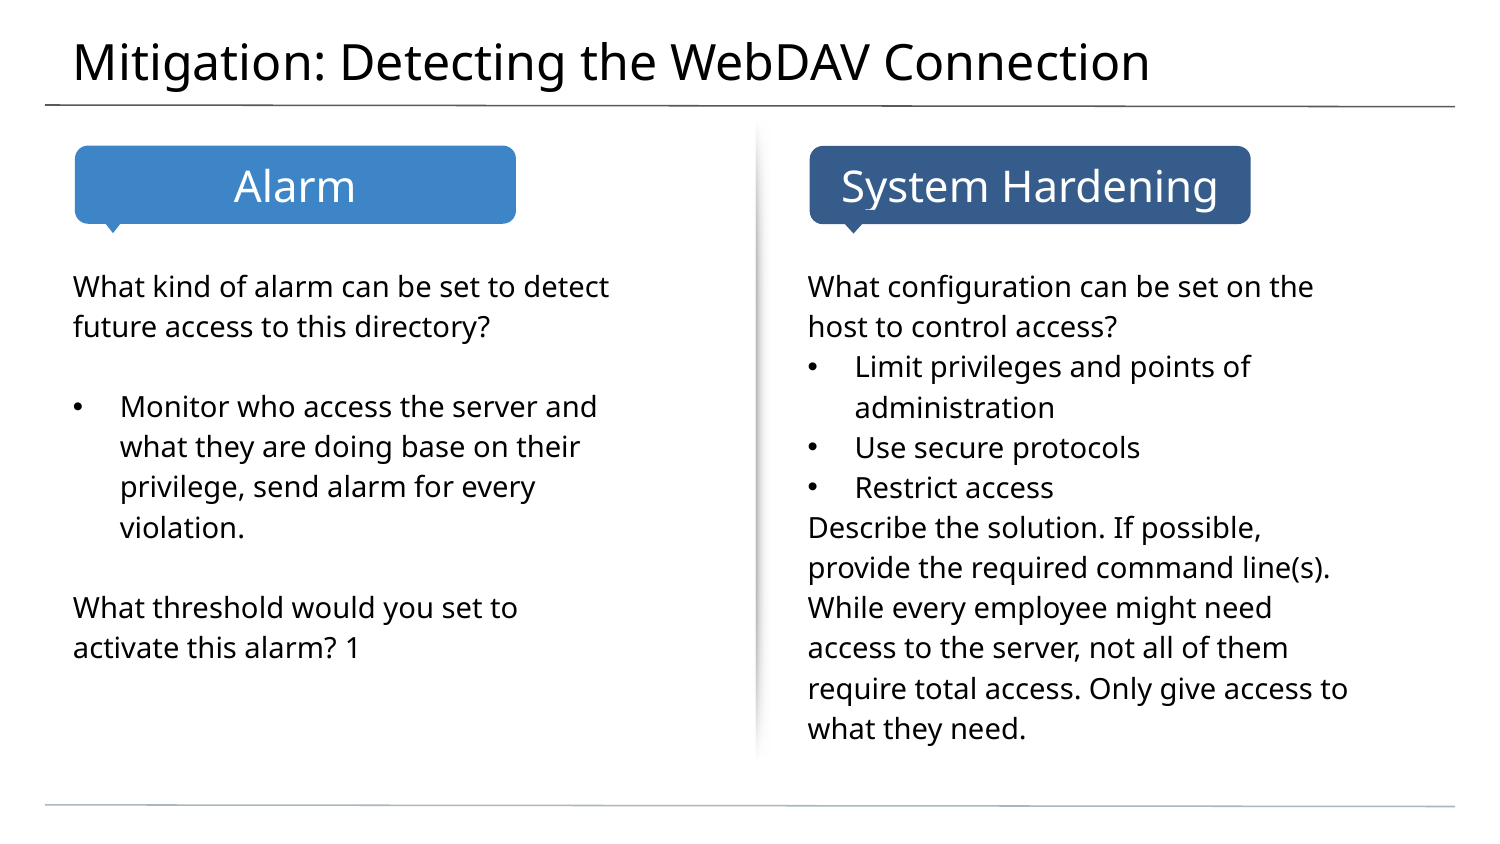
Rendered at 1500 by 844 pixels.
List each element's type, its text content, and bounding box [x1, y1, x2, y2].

subtitle What configuration can be set on the host to control access? Limit privileges and points of administration Use secure protocols Restrict access Describe the solution. If possible, provide the required command line(s). While every employee might need access to the server, not all of them require total access. Only give access to what they need. [732, 263, 1438, 805]
subtitle What kind of alarm can be set to detect future access to this directory? Monitor who access the server and what they are doing base on their privilege, send alarm for every violation. What threshold would you set to activate this alarm? 1 [0, 262, 704, 805]
picture [703, 107, 839, 782]
title Mitigation: Detecting the WebDAV Connection [0, 0, 1500, 88]
